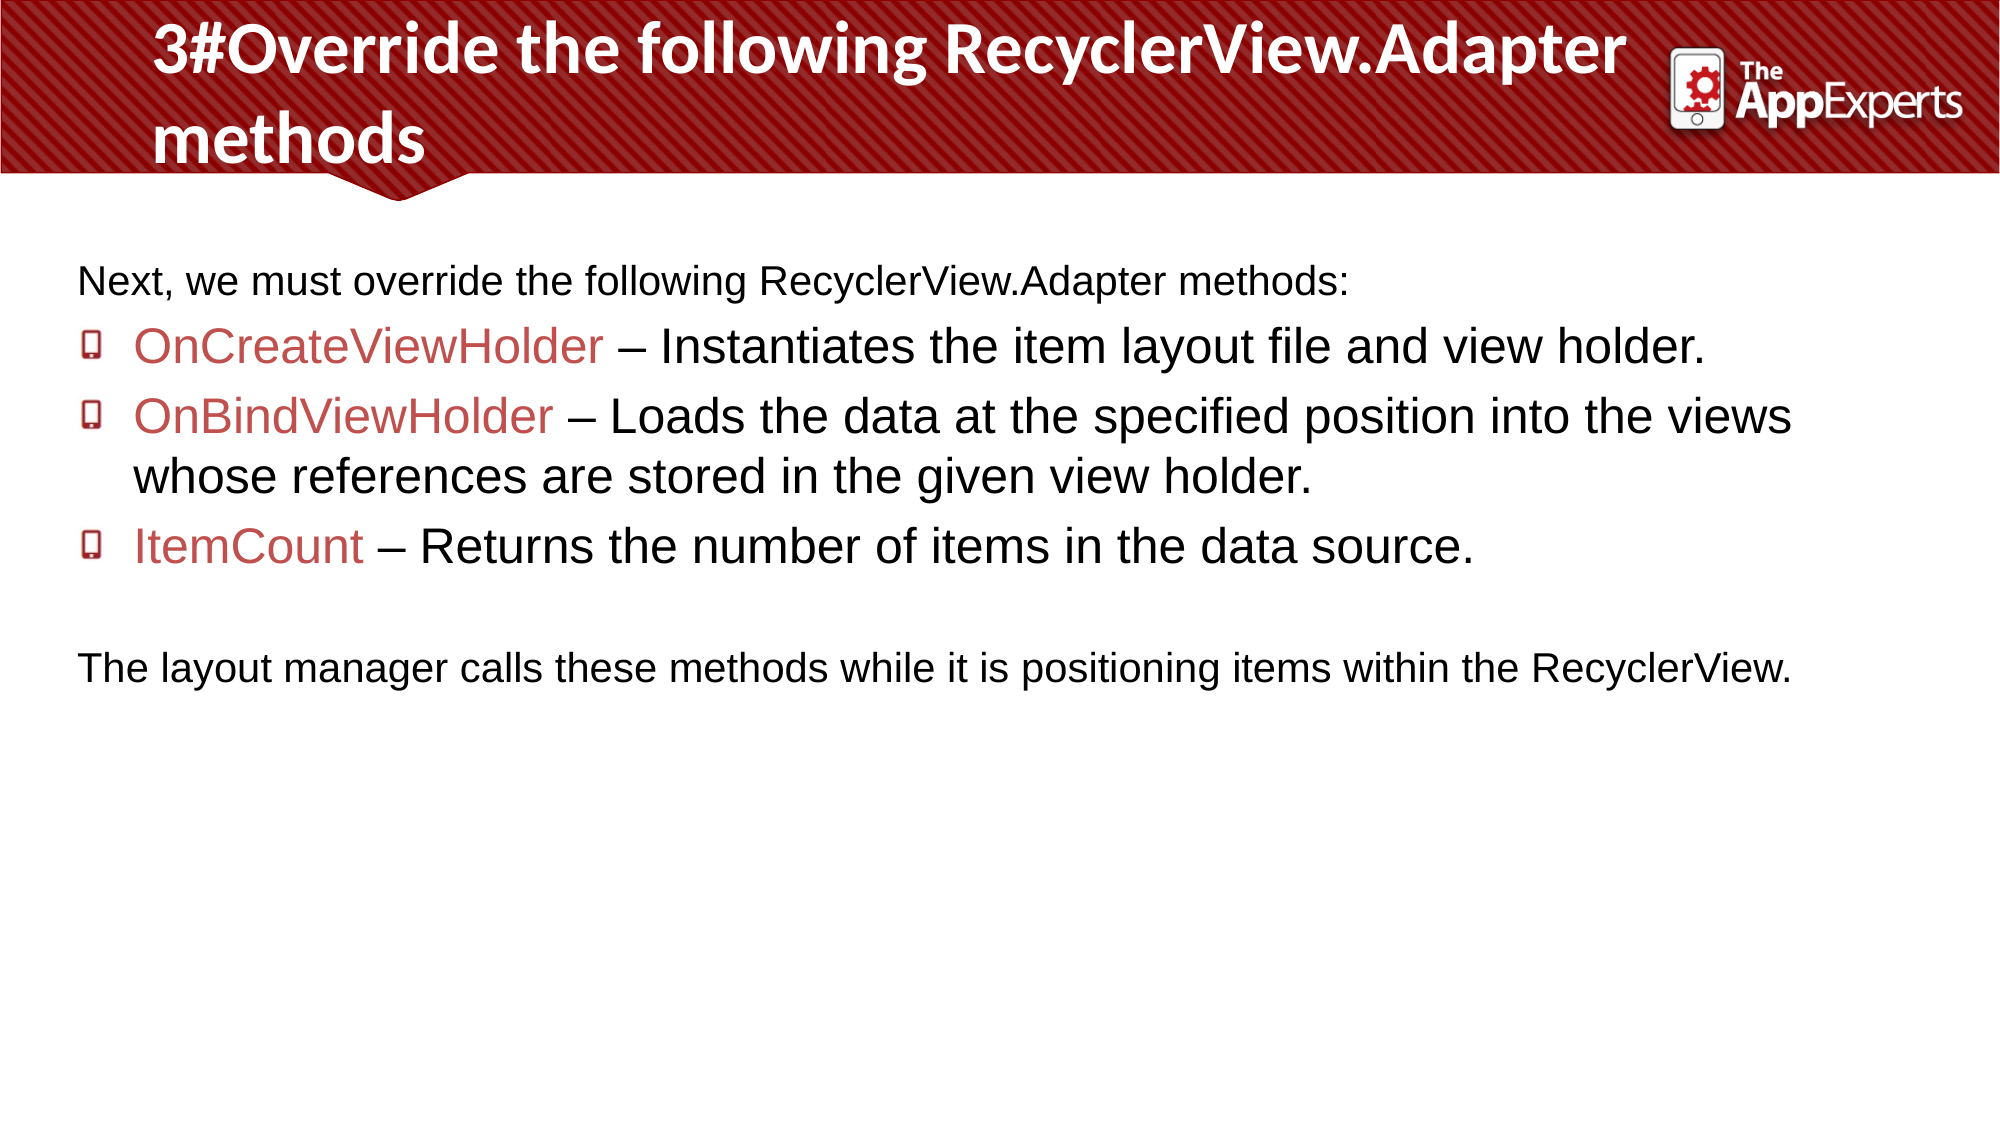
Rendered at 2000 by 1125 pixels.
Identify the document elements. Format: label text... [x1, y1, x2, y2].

picture [77, 526, 106, 562]
picture [77, 326, 106, 362]
text_box 3#Override the following RecyclerView.Adapter methods [137, 1, 1844, 177]
picture [77, 396, 106, 432]
text_box [75, 247, 106, 308]
list Next, we must override the following RecyclerView.Adapter methods: OnCreateViewHolder – Instantiates the item layout file and view holder. OnBindViewHolder – Loads the data at the specified position into the views whose references are stored in the given view holder. ItemCount – Returns the number of items in the data source. The layout manager calls these methods while it is positioning items within the RecyclerView. [62, 362, 1888, 675]
picture [1844, 37, 1970, 140]
